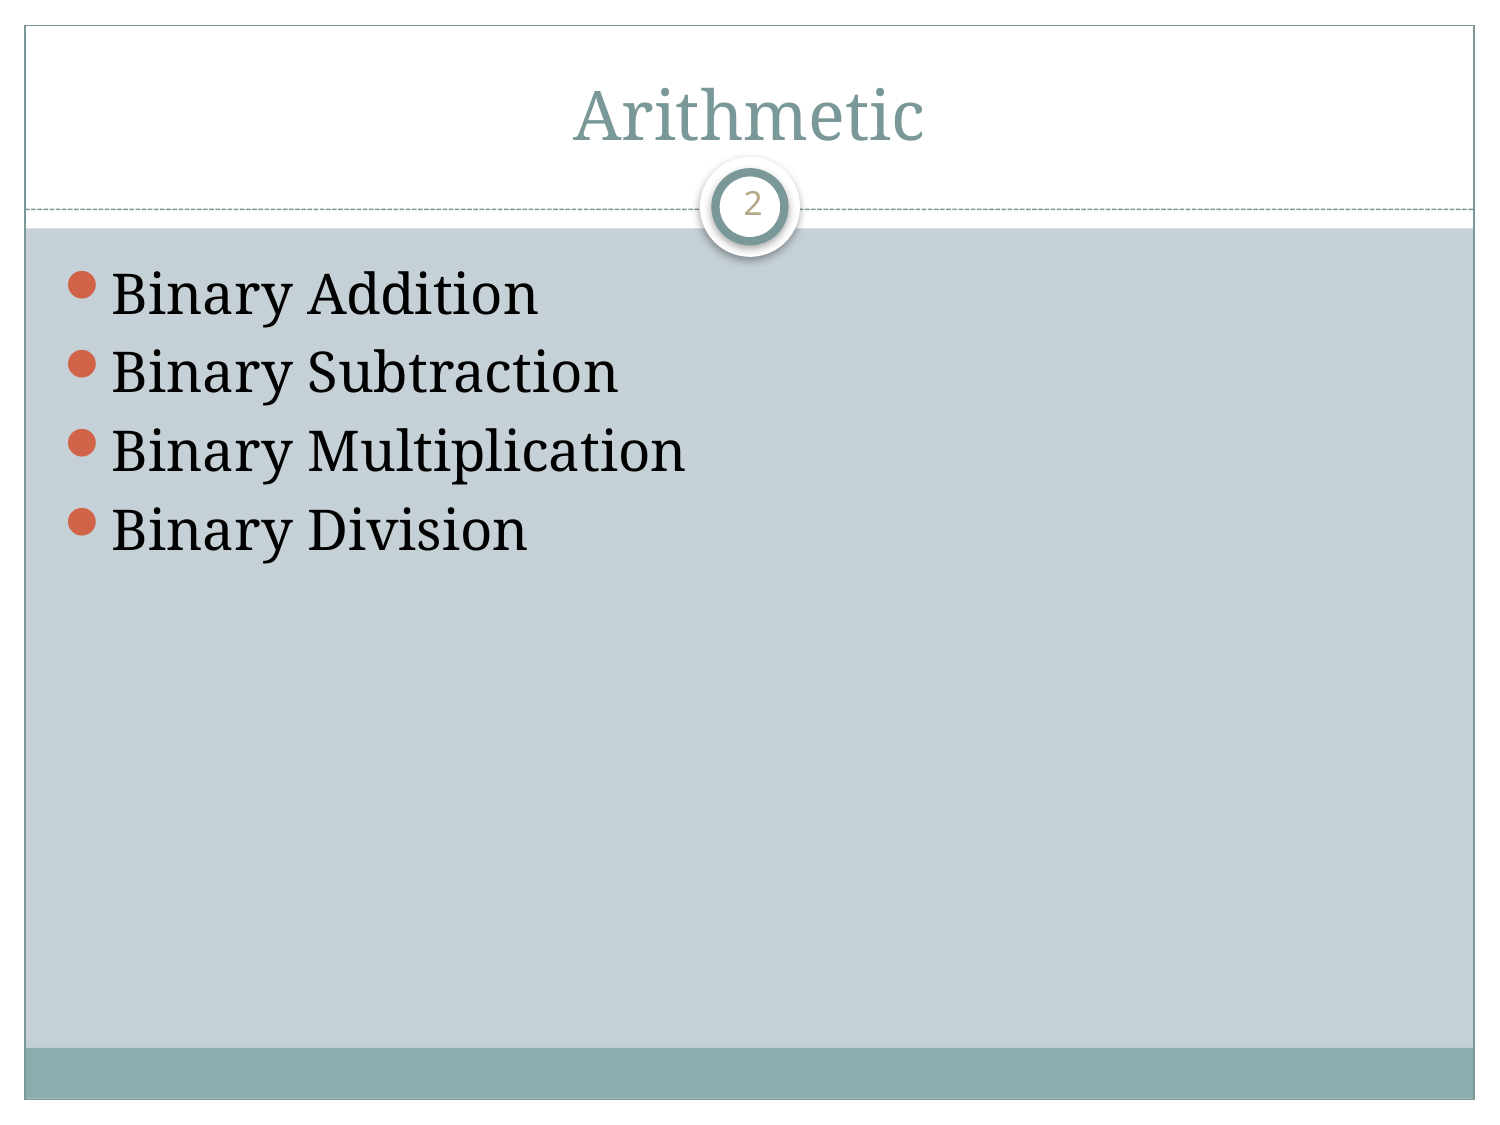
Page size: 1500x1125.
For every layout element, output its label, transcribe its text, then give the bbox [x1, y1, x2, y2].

slide_number 2 [715, 168, 791, 241]
title Arithmetic [49, 37, 1450, 162]
list Binary Addition Binary Subtraction Binary Multiplication Binary Division [49, 250, 1445, 1001]
